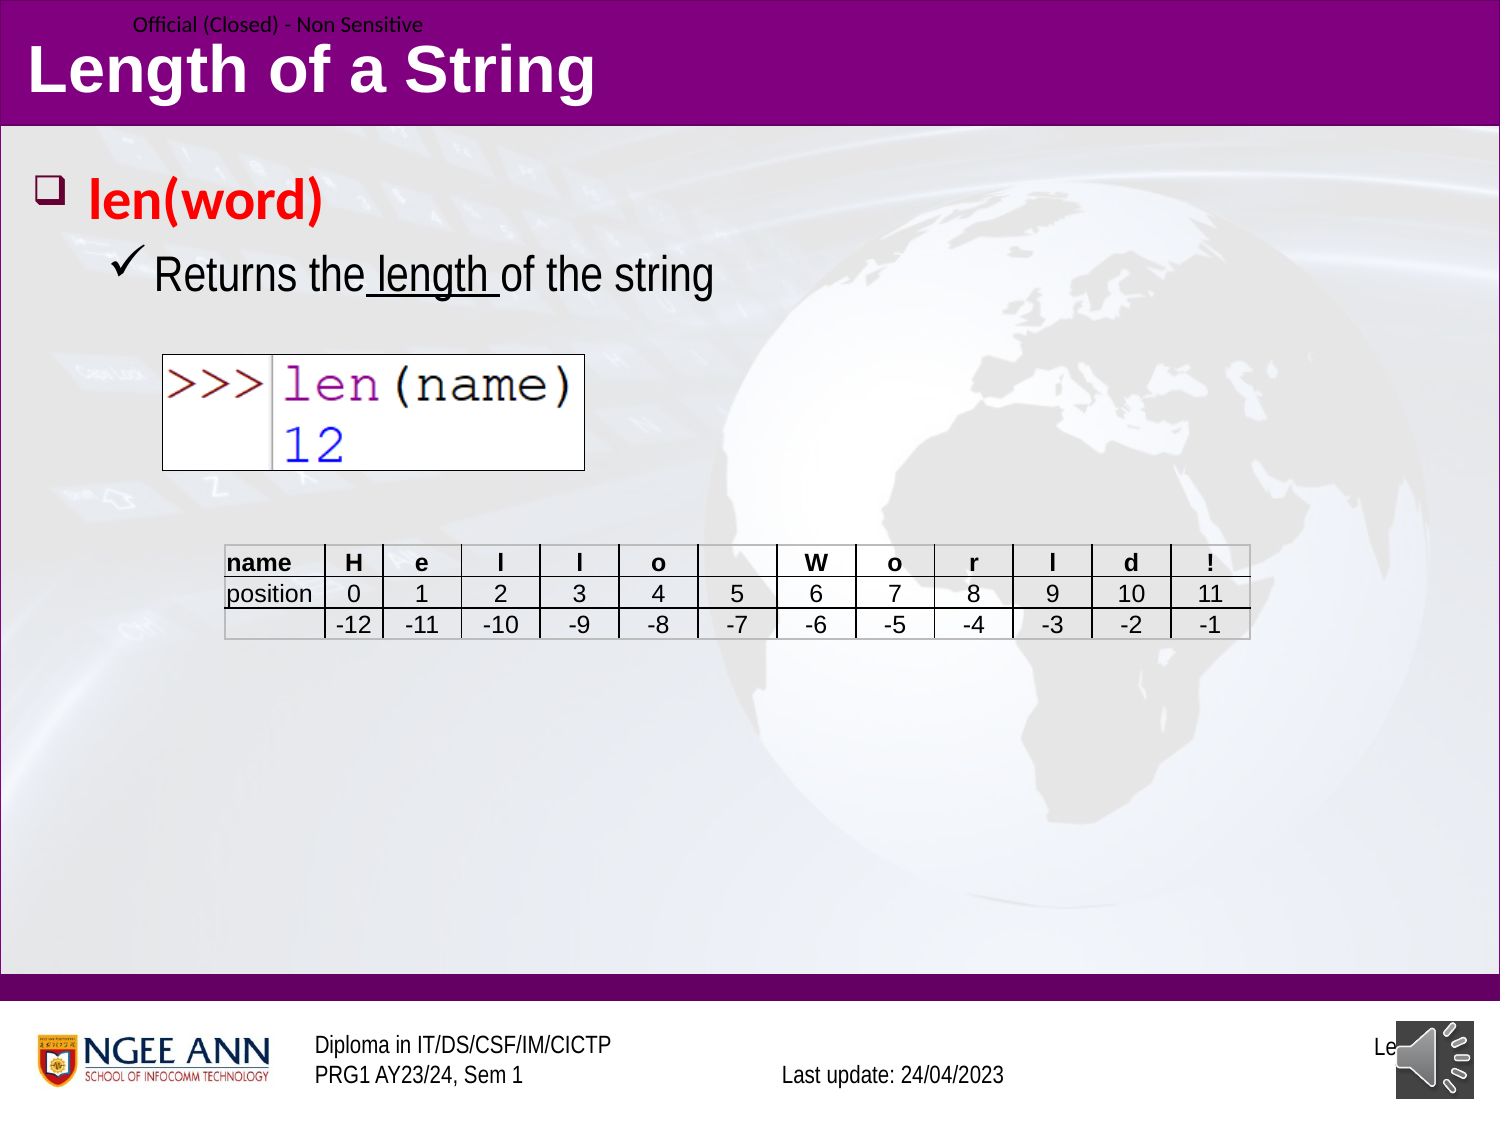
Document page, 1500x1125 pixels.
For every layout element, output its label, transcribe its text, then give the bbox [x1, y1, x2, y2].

table_header l [1014, 546, 1091, 576]
table_cell 10 [1093, 577, 1170, 607]
table_header o [857, 546, 934, 576]
table_cell -6 [778, 609, 855, 638]
table_header o [620, 546, 697, 576]
title Length of a String [12, 19, 1488, 113]
table_header W [778, 546, 855, 576]
table_header d [1093, 546, 1170, 576]
table_header l [541, 546, 618, 576]
table_cell 5 [699, 577, 776, 607]
table_cell -9 [541, 609, 618, 638]
table_cell -7 [699, 609, 776, 638]
table_cell -4 [935, 609, 1012, 638]
table_cell 4 [620, 577, 697, 607]
table_header l [462, 546, 539, 576]
table_cell 8 [935, 577, 1012, 607]
text_box len(word) Returns the length of the string [17, 153, 1492, 972]
table_cell 3 [541, 577, 618, 607]
table_cell 6 [778, 577, 855, 607]
table_cell -3 [1014, 609, 1091, 638]
picture [12, 1012, 294, 1109]
table_cell [226, 609, 324, 638]
picture [162, 353, 585, 472]
table_cell 7 [857, 577, 934, 607]
table_header r [935, 546, 1012, 576]
table_cell -1 [1172, 609, 1249, 638]
table_header e [384, 546, 461, 576]
table_cell 9 [1014, 577, 1091, 607]
picture [1394, 1019, 1476, 1101]
table_cell 0 [326, 577, 382, 607]
table_cell 1 [384, 577, 461, 607]
table_cell -12 [326, 609, 382, 638]
table_cell -2 [1093, 609, 1170, 638]
table_header H [326, 546, 382, 576]
table_cell -8 [620, 609, 697, 638]
table_cell 2 [462, 577, 539, 607]
table_cell position [226, 577, 324, 607]
table_cell 11 [1172, 577, 1249, 607]
table_header ! [1172, 546, 1249, 576]
table_header name [226, 546, 324, 576]
table_cell -5 [857, 609, 934, 638]
table_cell -11 [384, 609, 461, 638]
table_header [699, 546, 776, 576]
table_cell -10 [462, 609, 539, 638]
